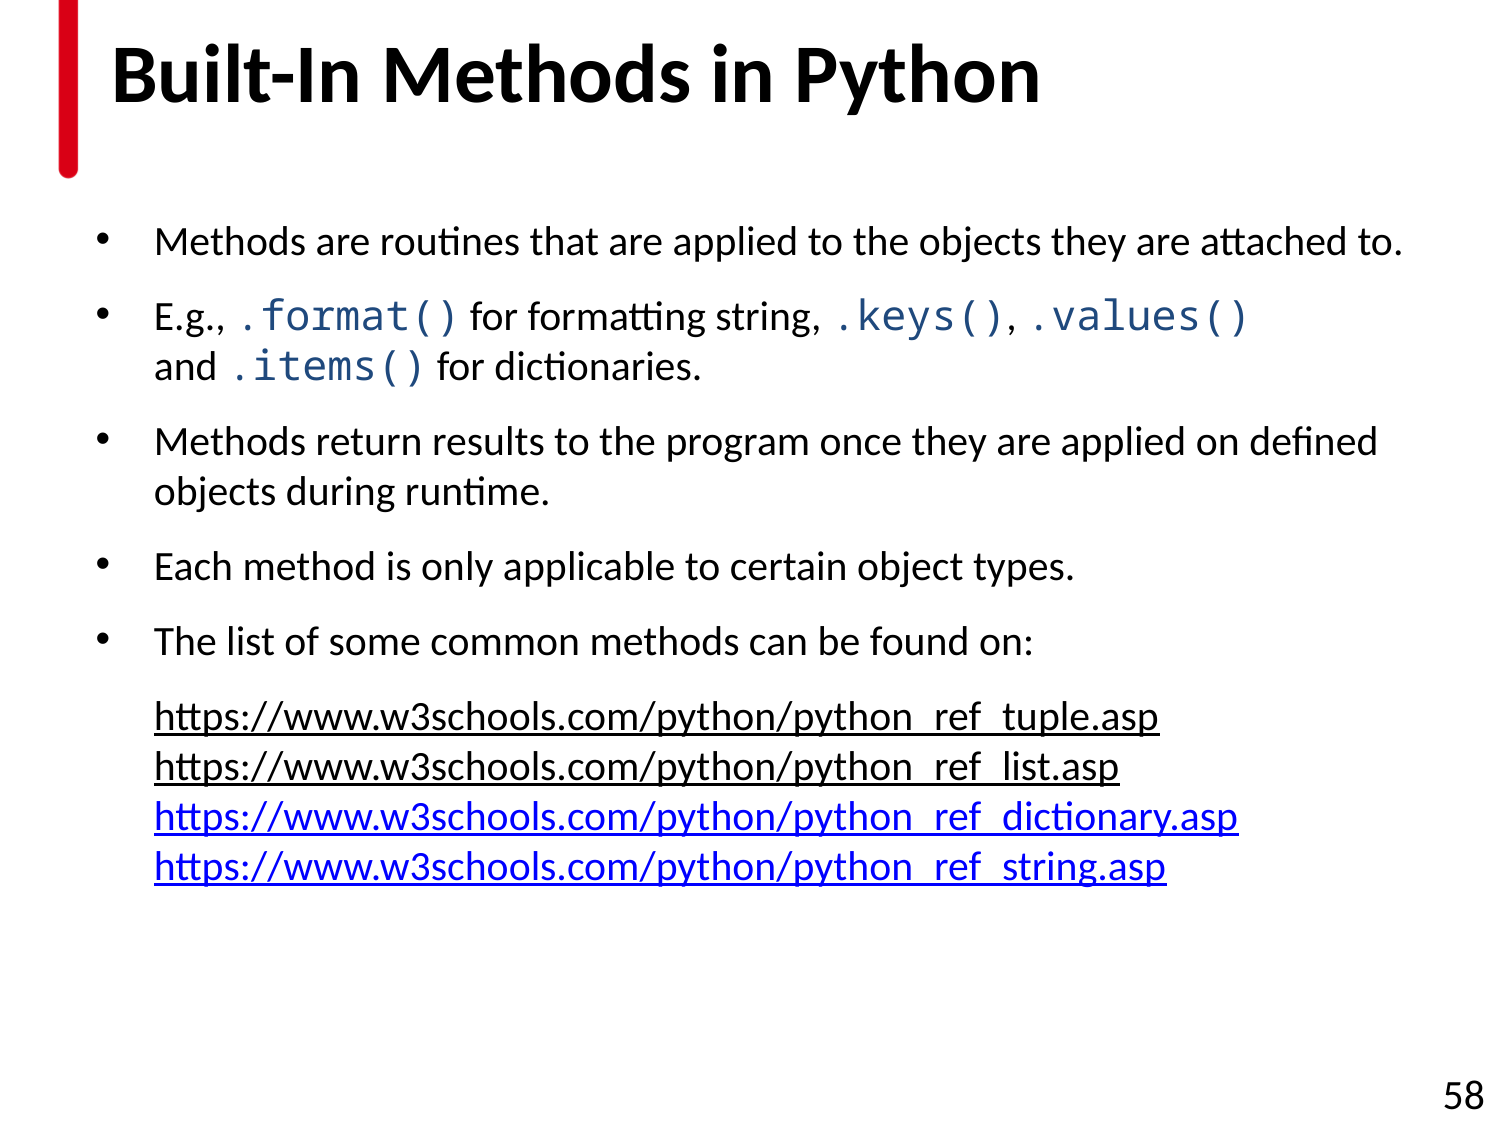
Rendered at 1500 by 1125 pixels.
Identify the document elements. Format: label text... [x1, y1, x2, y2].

picture [57, 0, 81, 200]
list Methods are routines that are applied to the objects they are attached to. E.g., .format() for formatting string, .keys(), .values() and .items() for dictionaries. Methods return results to the program once they are applied on defined objects during runtime. Each method is only applicable to certain object types. The list of some common methods can be found on: https://www.w3schools.com/python/python_ref_tuple.asp https://www.w3schools.com/python/python_ref_list.asp https://www.w3schools.com/python/python_ref_dictionary.asp https://www.w3schools.com/python/python_ref_string.asp [80, 206, 1470, 701]
title Built-In Methods in Python [96, 0, 1425, 138]
